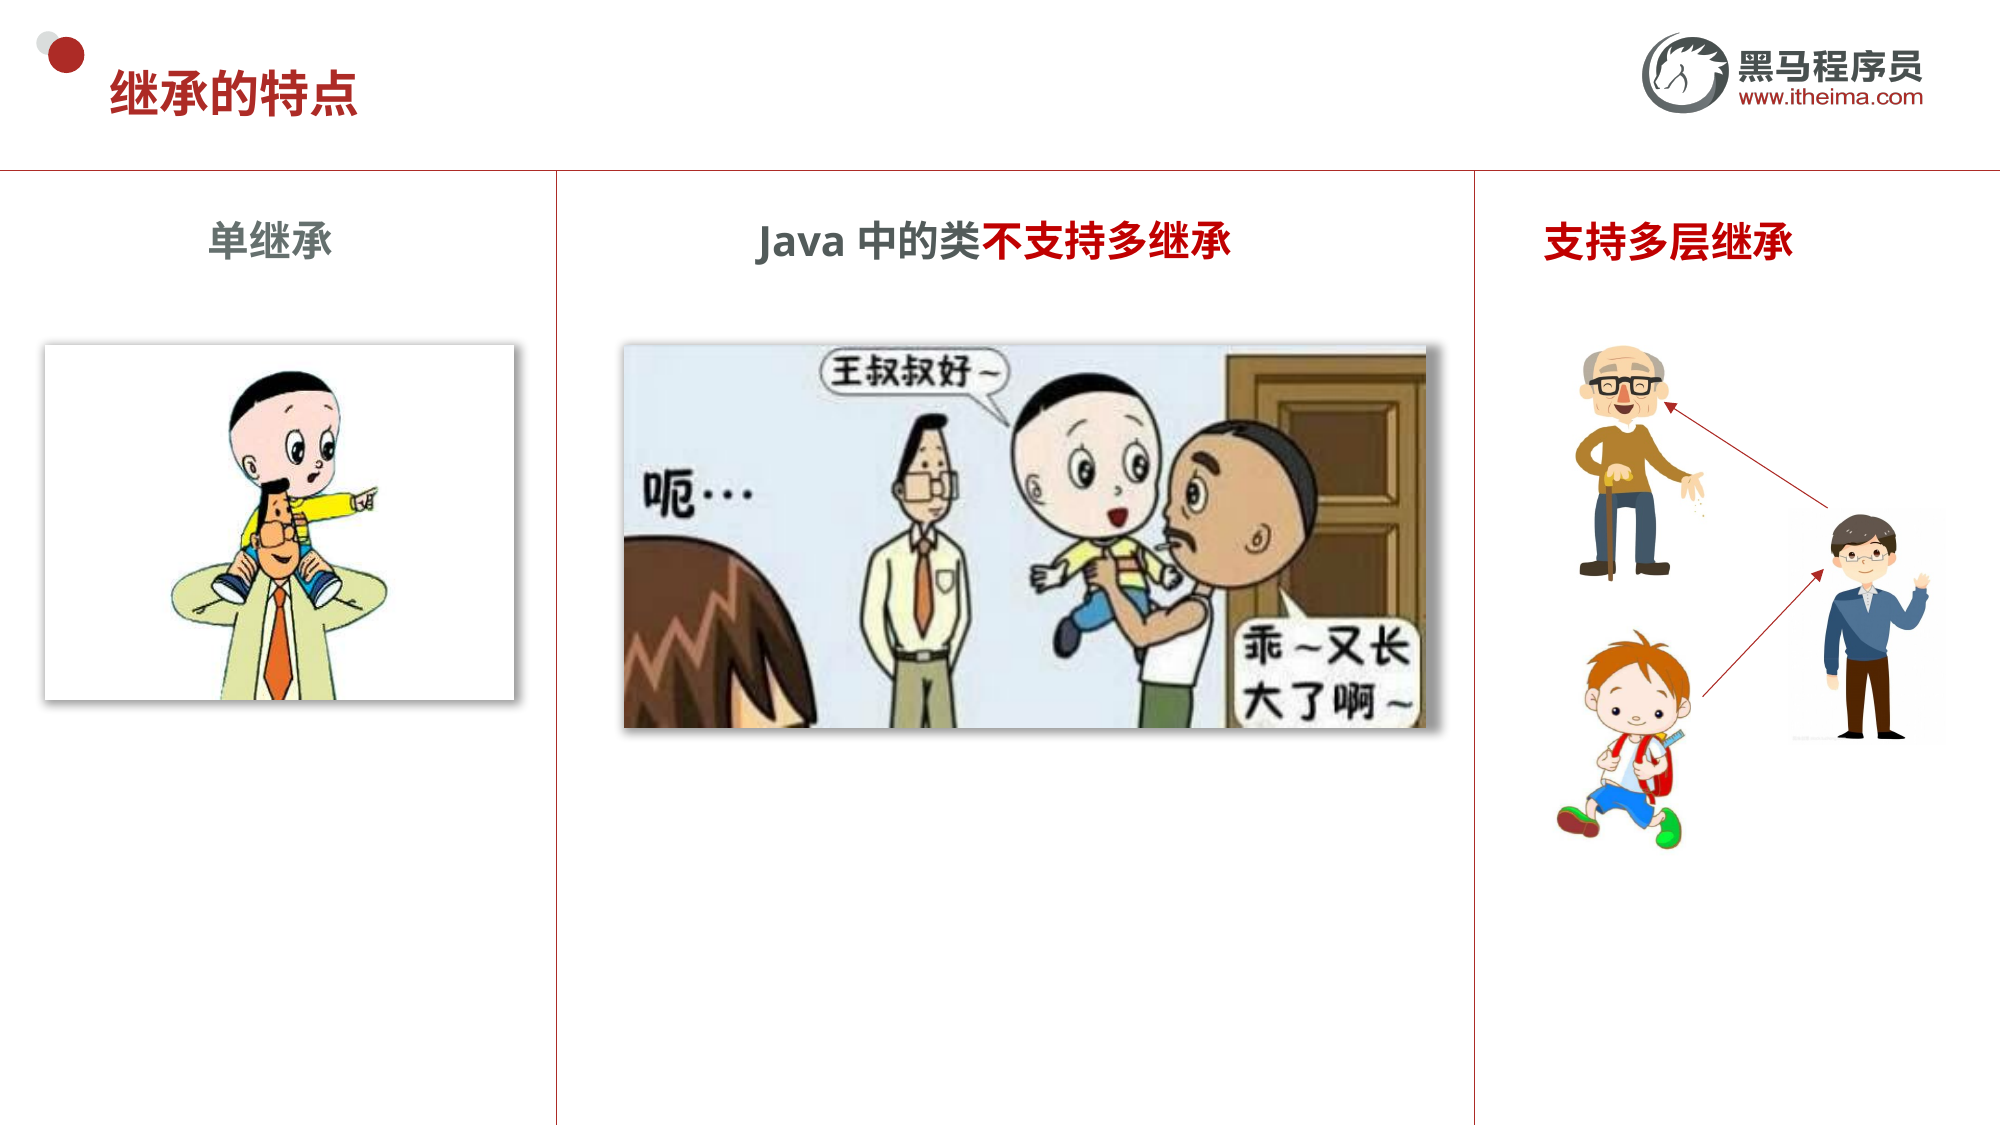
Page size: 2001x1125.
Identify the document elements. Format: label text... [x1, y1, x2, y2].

text_box 支持多层继承 [1529, 208, 1842, 274]
picture [1787, 508, 1946, 745]
title 继承的特点 [94, 55, 1858, 133]
picture [45, 345, 514, 700]
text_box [1702, 568, 1824, 697]
text_box Java中的类不支持多继承 [743, 207, 1247, 273]
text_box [1663, 401, 1828, 508]
picture [1633, 24, 1937, 125]
picture [624, 345, 1426, 728]
picture [1549, 619, 1691, 858]
text_box 单继承 [193, 207, 364, 273]
picture [1545, 345, 1734, 582]
